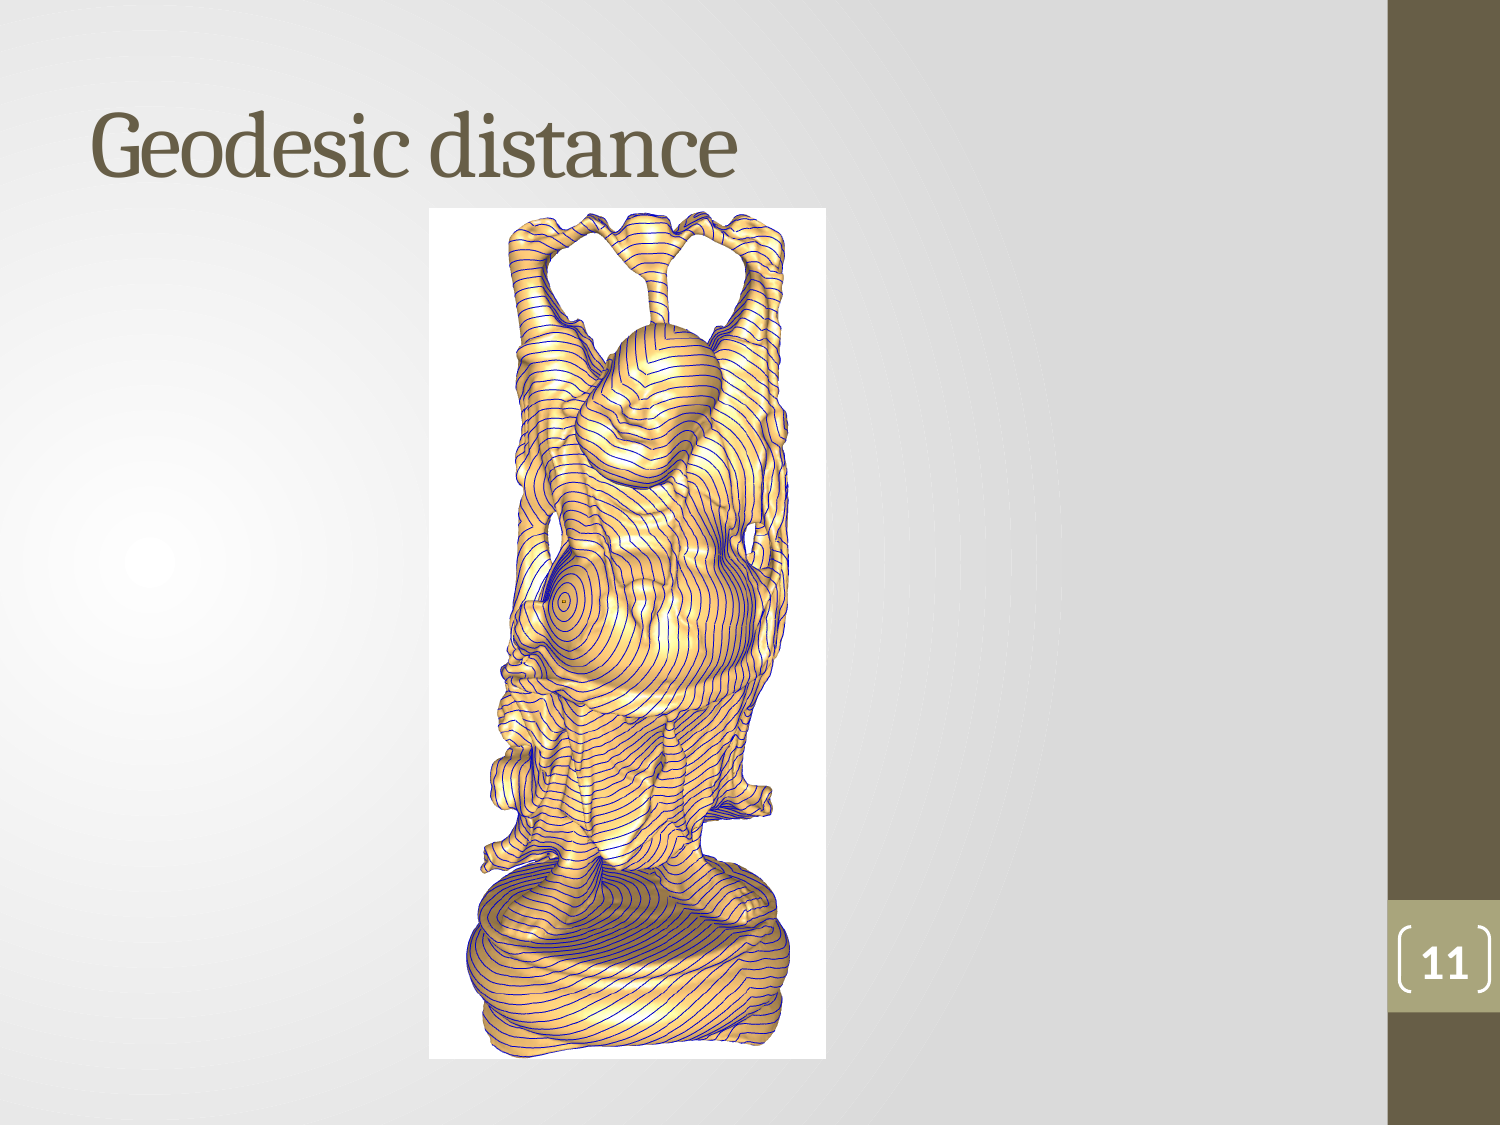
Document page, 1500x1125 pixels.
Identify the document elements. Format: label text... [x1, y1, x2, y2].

picture [429, 207, 827, 1060]
slide_number 11 [1397, 925, 1492, 994]
title Geodesic distance [75, 45, 1325, 233]
